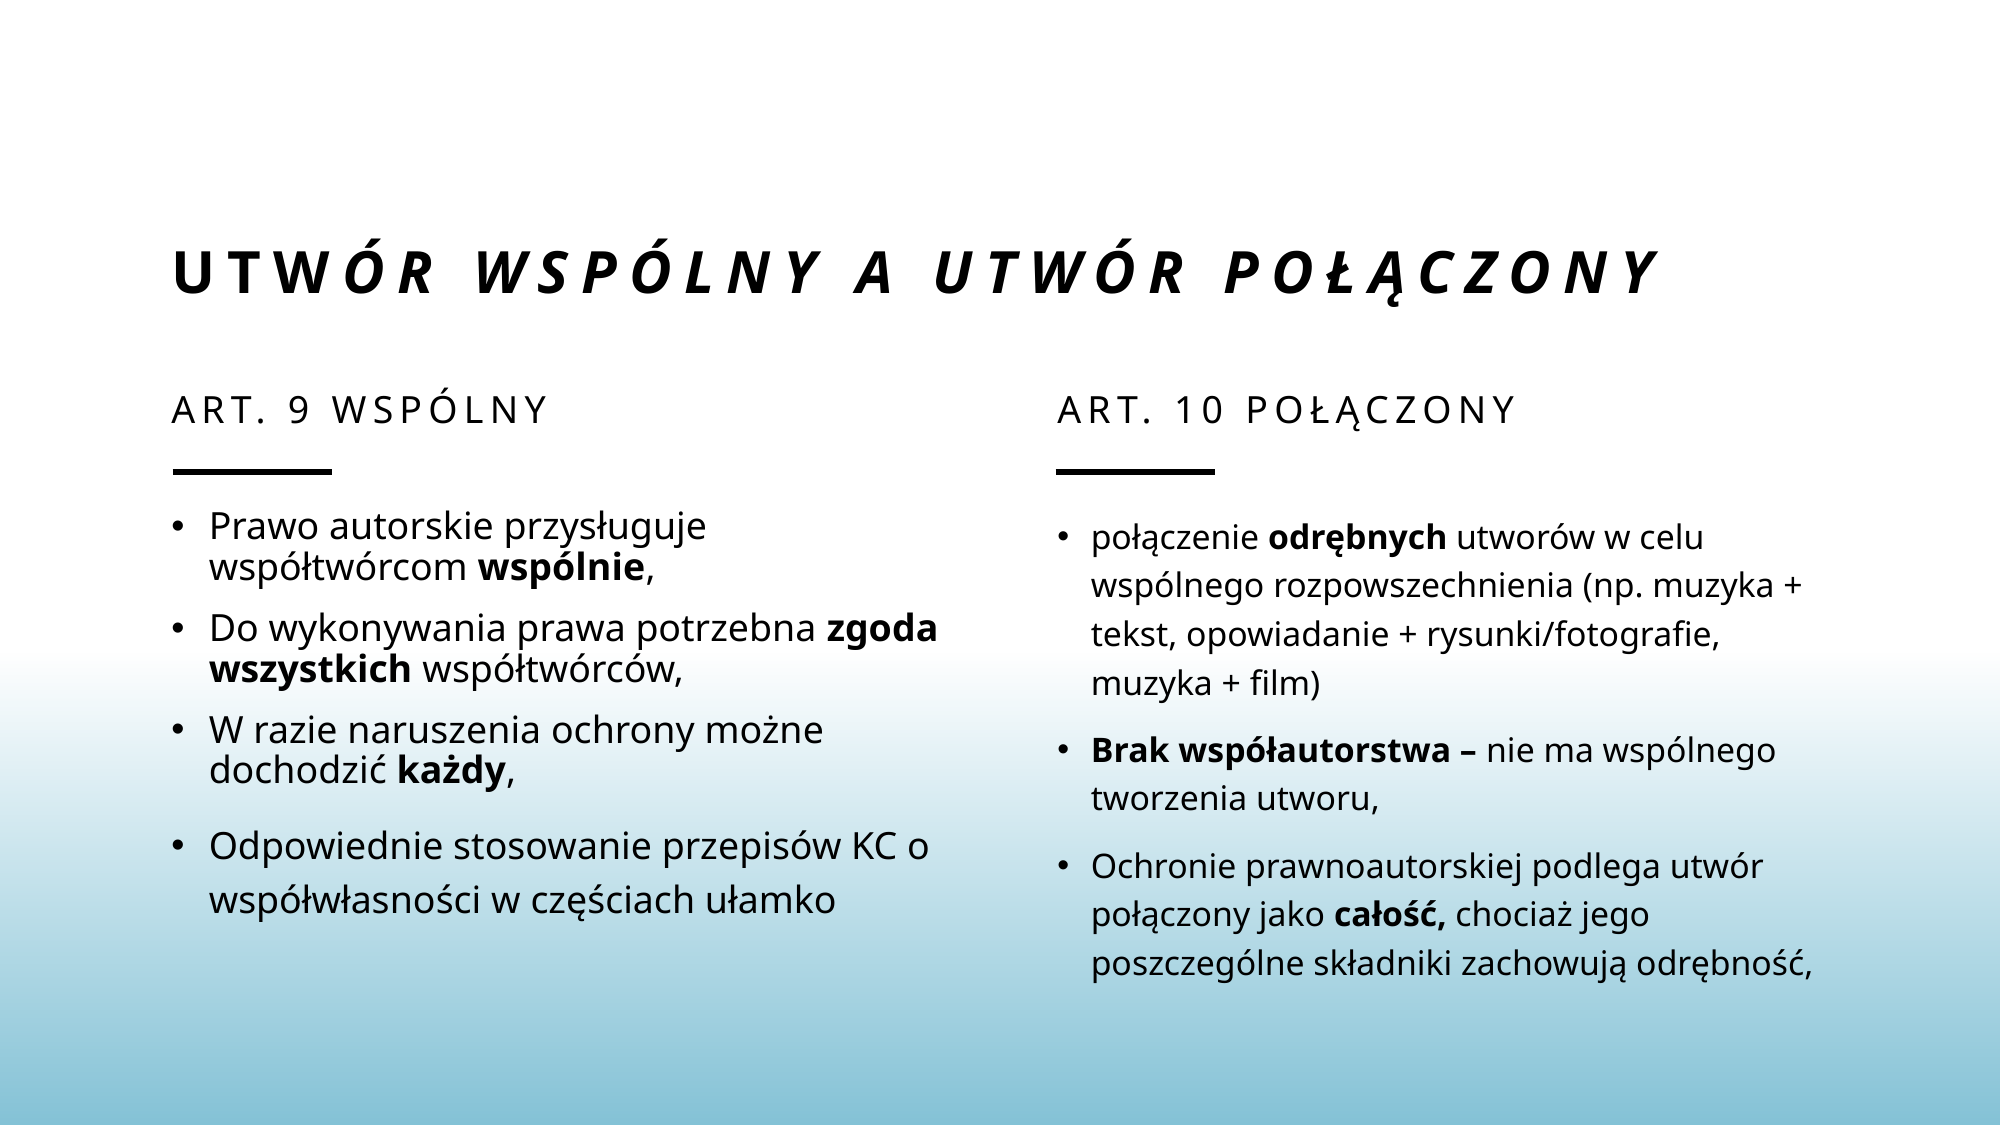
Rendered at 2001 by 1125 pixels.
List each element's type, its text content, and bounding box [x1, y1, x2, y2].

title Utwór wspólny a utwór połączony [156, 164, 1844, 313]
list Art. 9 Wspólny [156, 342, 958, 439]
list Prawo autorskie przysługuje współtwórcom wspólnie, Do wykonywania prawa potrzebna zgoda wszystkich współtwórców, W razie naruszenia ochrony możne dochodzić każdy, Odpowiednie stosowanie przepisów KC o współwłasności w częściach ułamko [156, 500, 958, 1029]
list Art. 10 Połączony [1042, 342, 1844, 439]
list połączenie odrębnych utworów w celu wspólnego rozpowszechnienia (np. muzyka + tekst, opowiadanie + rysunki/fotografie, muzyka + film) Brak współautorstwa – nie ma wspólnego tworzenia utworu, Ochronie prawnoautorskiej podlega utwór połączony jako całość, chociaż jego poszczególne składniki zachowują odrębność, [1042, 500, 1844, 1029]
